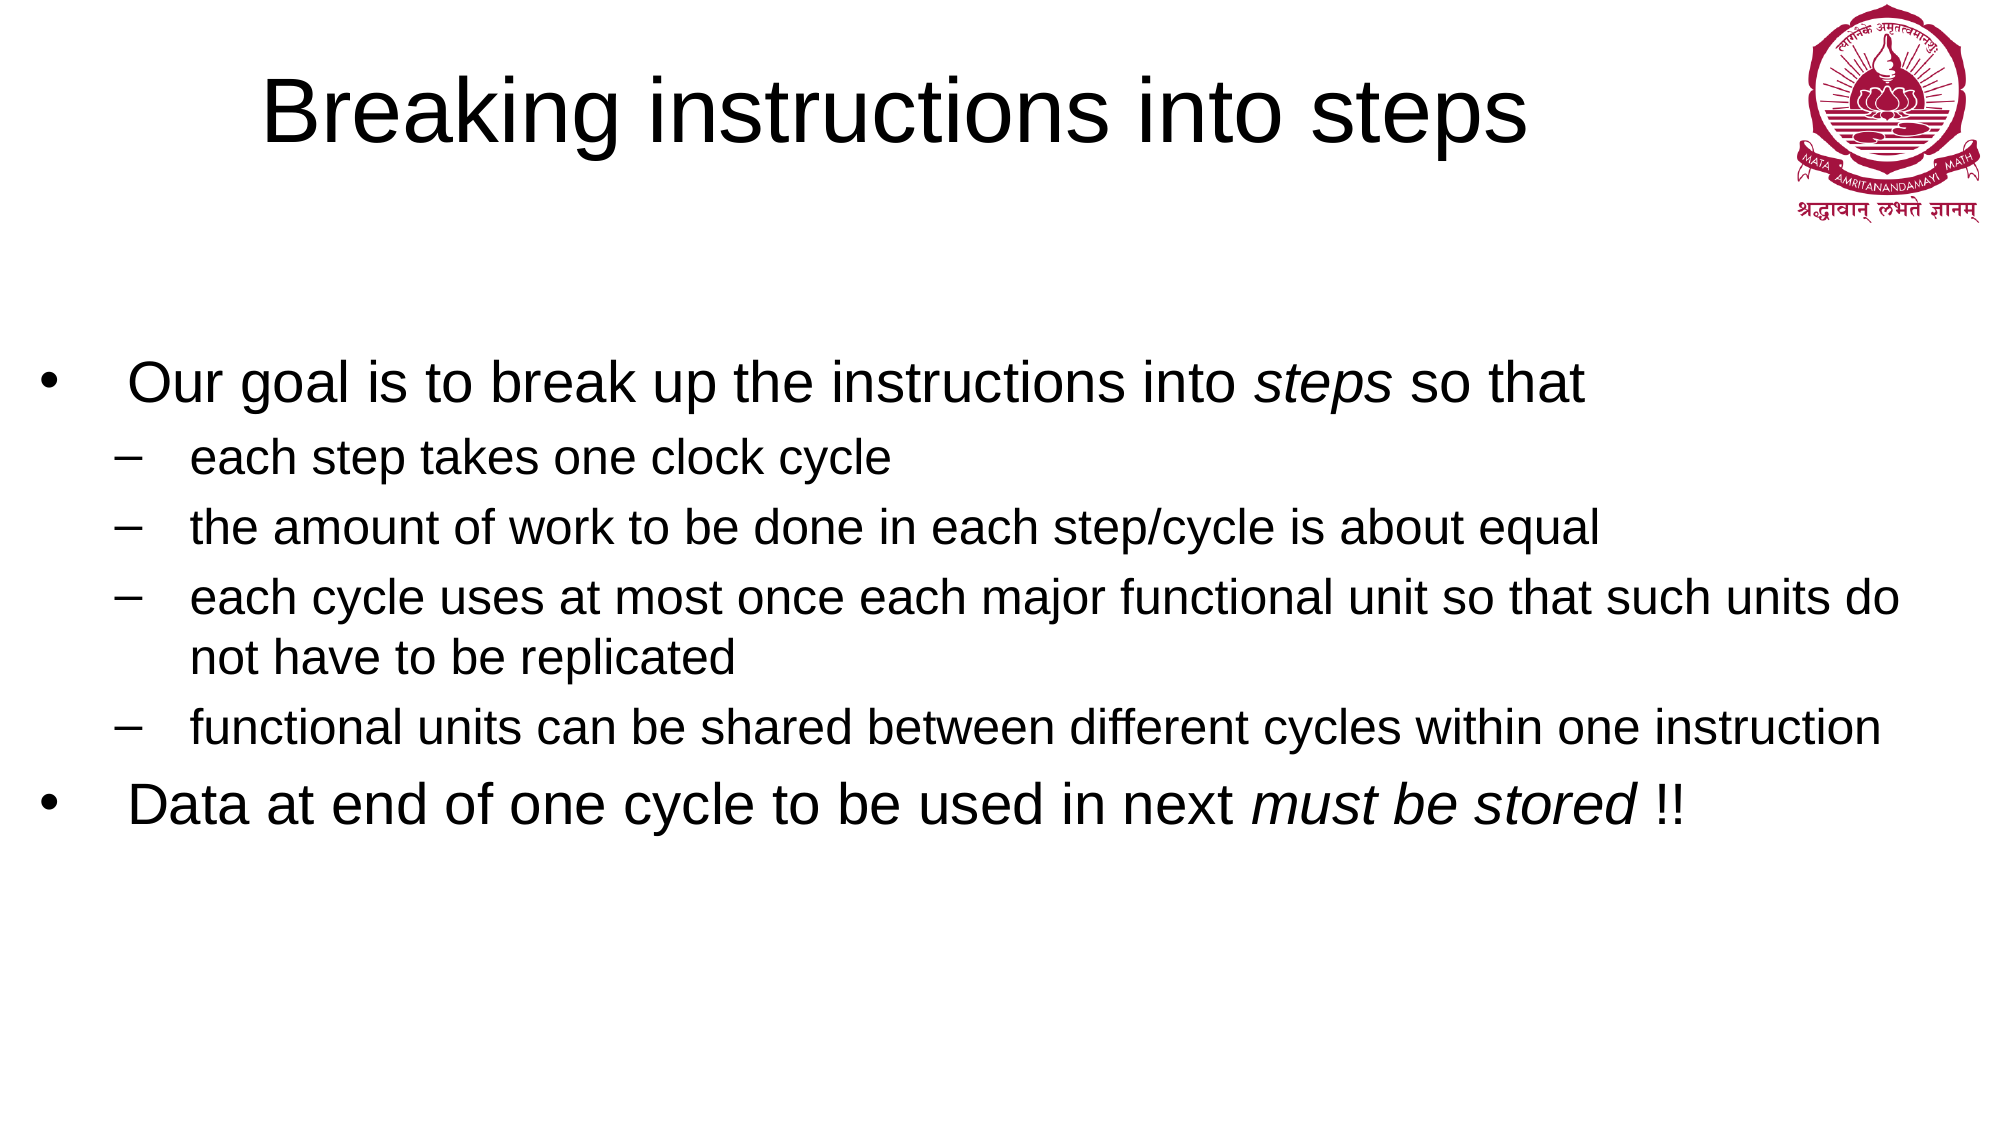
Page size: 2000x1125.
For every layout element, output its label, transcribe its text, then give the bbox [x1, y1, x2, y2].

list Our goal is to break up the instructions into steps so that each step takes one clock cycle the amount of work to be done in each step/cycle is about equal each cycle uses at most once each major functional unit so that such units do not have to be replicated functional units can be shared between different cycles within one instruction Data at end of one cycle to be used in next must be stored !! [24, 337, 1938, 1013]
picture [1776, 1, 2000, 225]
title Breaking instructions into steps [224, 12, 1567, 200]
